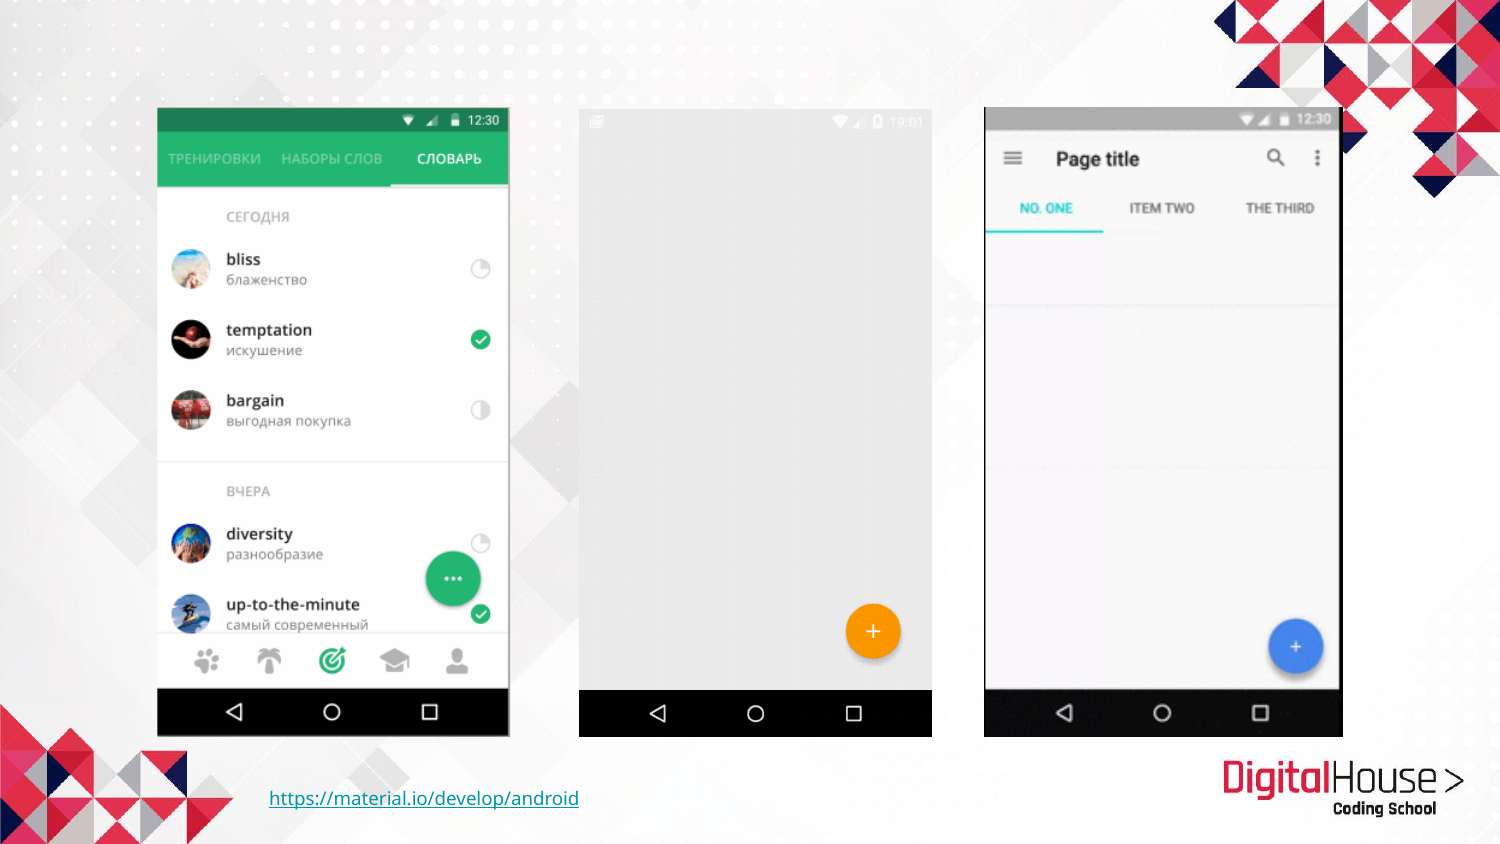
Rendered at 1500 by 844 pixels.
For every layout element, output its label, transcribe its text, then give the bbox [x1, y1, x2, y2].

picture [0, 0, 1500, 844]
text_box https://material.io/develop/android [254, 771, 751, 803]
